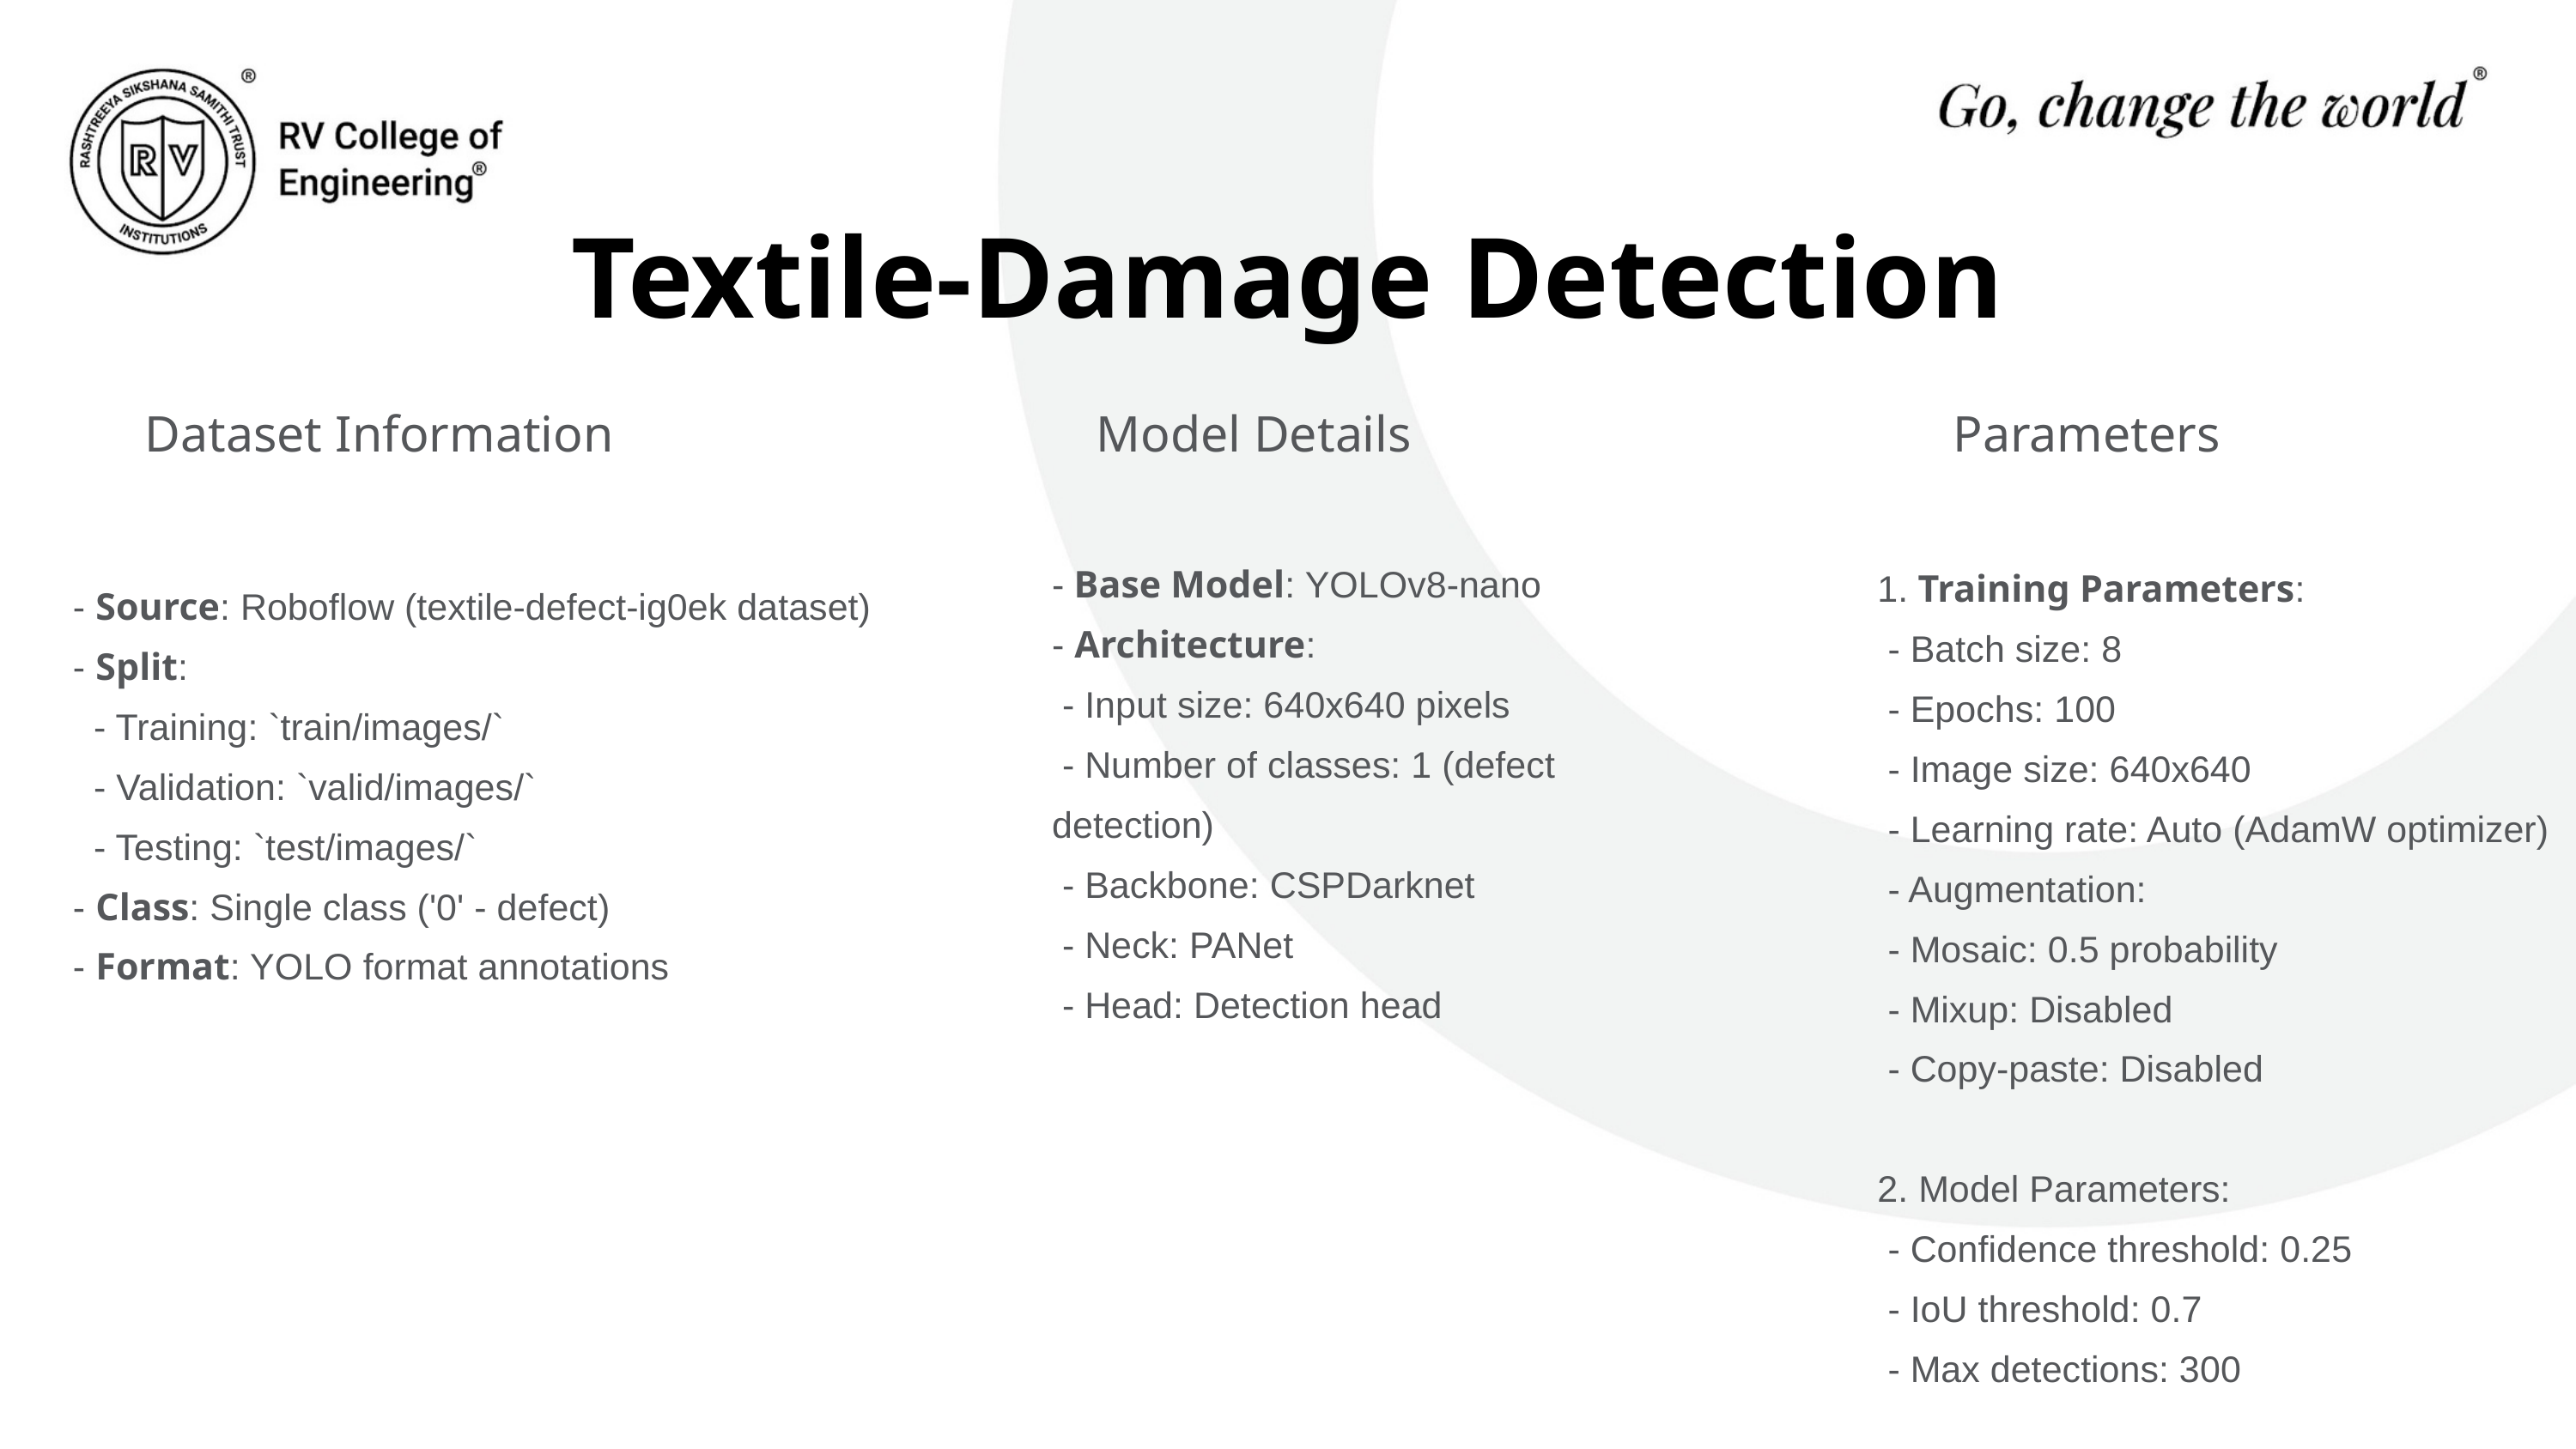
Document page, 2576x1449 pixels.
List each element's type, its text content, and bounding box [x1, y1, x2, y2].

text_box Model Details [1096, 400, 1595, 463]
text_box Dataset Information [144, 400, 645, 463]
text_box Parameters [1953, 400, 2452, 463]
text_box [0, 0, 2576, 1449]
text_box Textile-Damage Detection [544, 185, 2032, 341]
text_box - Base Model: YOLOv8-nano - Architecture: - Input size: 640x640 pixels - Number of classes: 1 (defect detection) - Backbone: CSPDarknet - Neck: PANet - Head: Detection head [1052, 545, 1727, 1026]
text_box 1. Training Parameters: - Batch size: 8 - Epochs: 100 - Image size: 640x640 - Learning rate: Auto (AdamW optimizer) - Augmentation: - Mosaic: 0.5 probability - Mixup: Disabled - Copy-paste: Disabled 2. Model Parameters: - Confidence threshold: 0.25 - IoU threshold: 0.7 - Max detections: 300 5. Model saving and evaluation ### Output - Trained model saved as 'textile_defect_model.pt' - Training logs and metrics in 'runs/train/' [1877, 489, 2576, 1449]
text_box - Source: Roboflow (textile-defect-ig0ek dataset) - Split: - Training: `train/images/` - Validation: `valid/images/` - Testing: `test/images/` - Class: Single class ('0' - defect) - Format: YOLO format annotations - Visualization of predictions - Performance metrics and graphs Would you like me to provide more specific details about any of these aspects? [73, 447, 1097, 1449]
